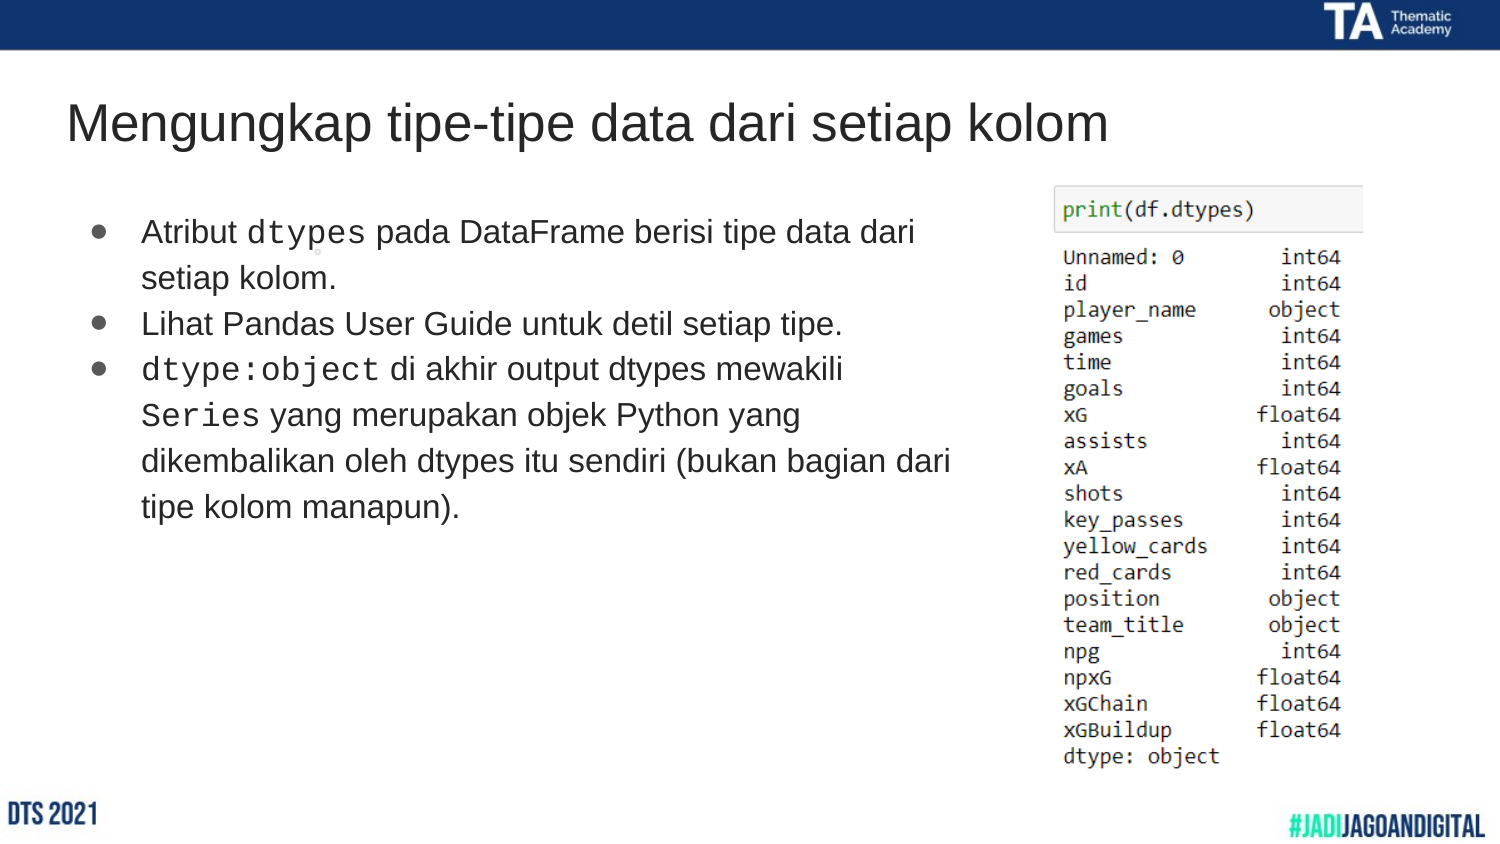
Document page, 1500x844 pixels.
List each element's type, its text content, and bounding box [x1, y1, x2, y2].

title Mengungkap tipe-tipe data dari setiap kolom [51, 72, 1449, 167]
list Atribut dtypes pada DataFrame berisi tipe data dari setiap kolom. Lihat Pandas User Guide untuk detil setiap tipe. dtype:object di akhir output dtypes mewakili Series yang merupakan objek Python yang dikembalikan oleh dtypes itu sendiri (bukan bagian dari tipe kolom manapun). [51, 189, 971, 802]
picture [0, 0, 1500, 844]
